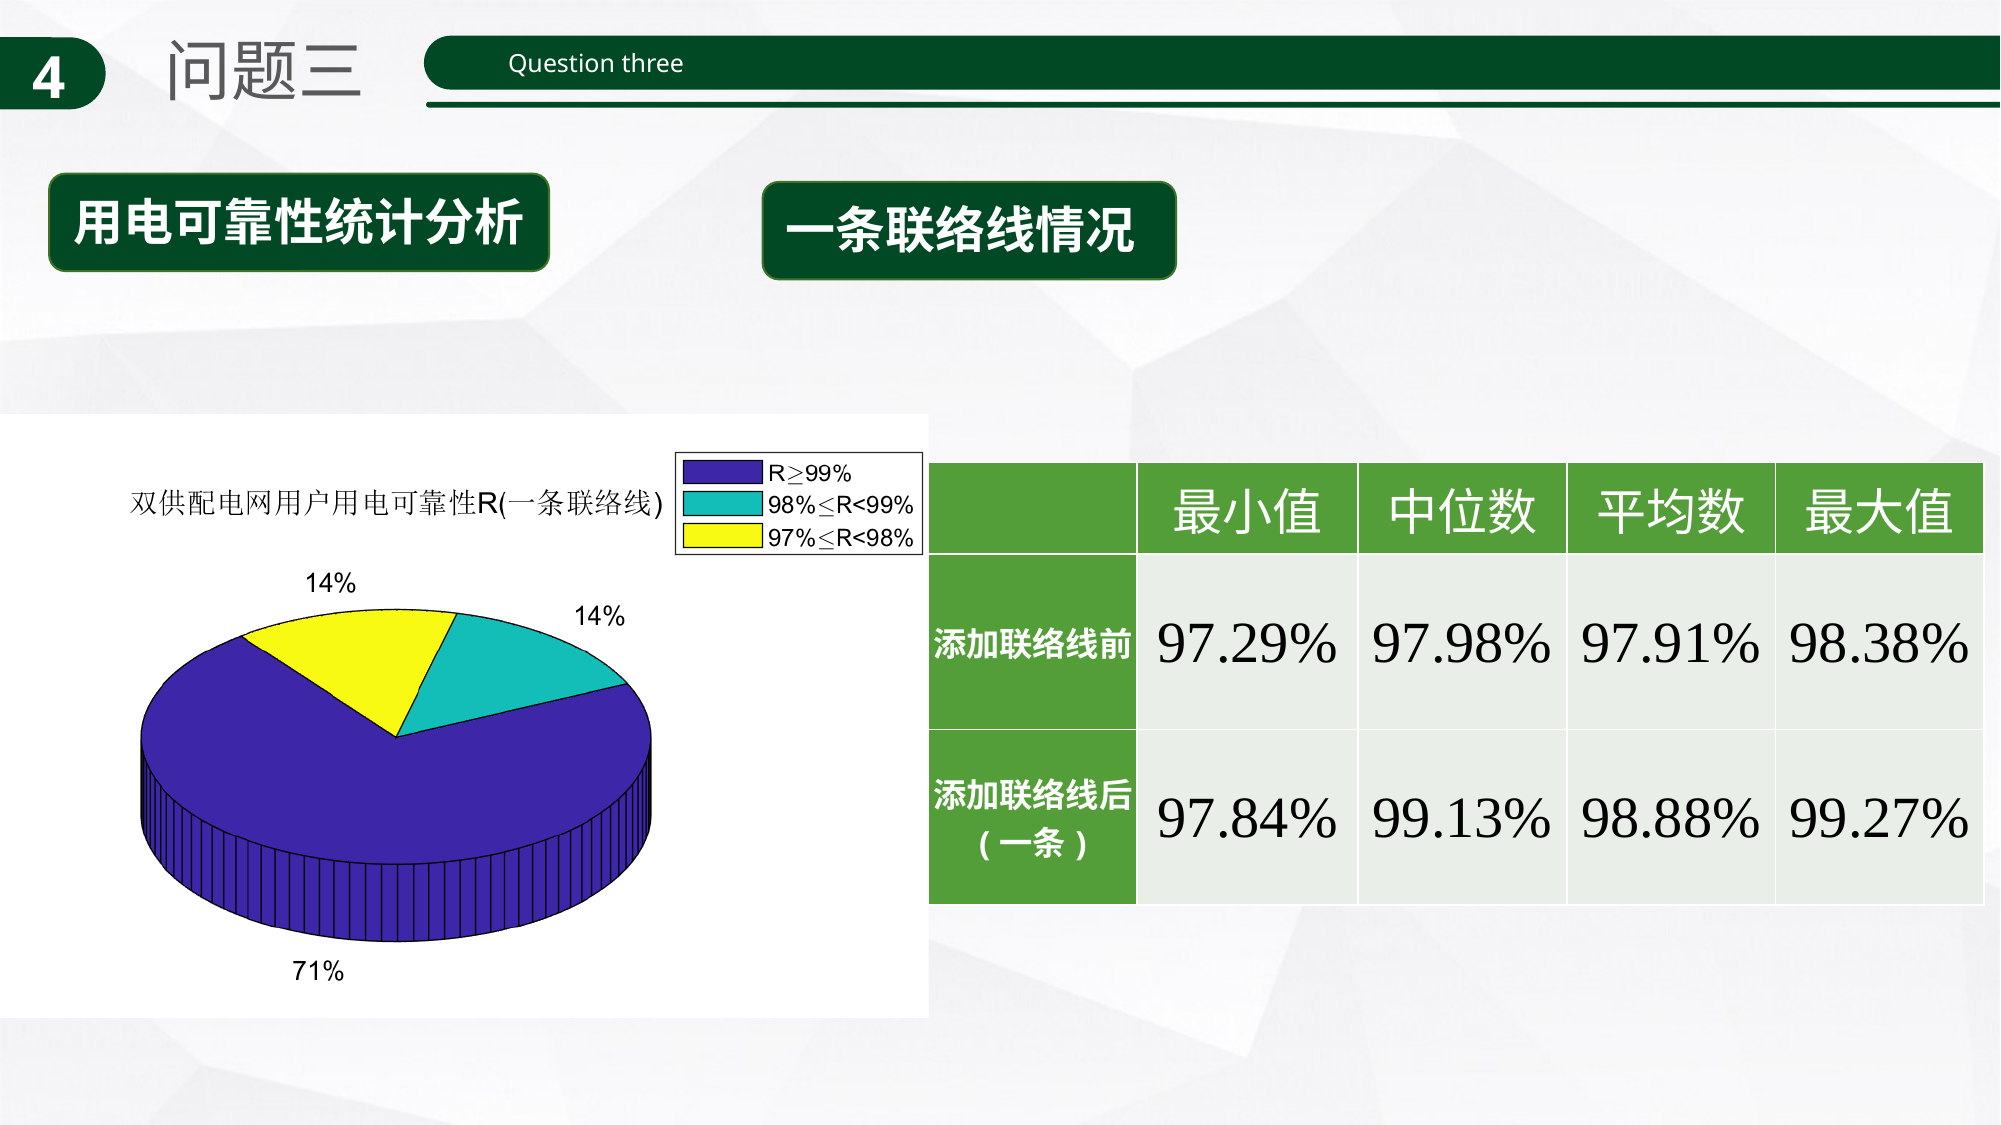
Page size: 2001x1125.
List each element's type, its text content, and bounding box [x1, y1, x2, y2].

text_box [762, 181, 1185, 280]
table_cell 97.98% [1359, 555, 1566, 729]
table_cell 添加联络线前 [929, 555, 1136, 729]
table_header 中位数 [1359, 463, 1566, 553]
table_cell 添加联络线后 (一条) [929, 730, 1136, 904]
table_cell 97.91% [1568, 555, 1775, 729]
table_header [929, 463, 1136, 553]
text_box 问题三 [149, 21, 381, 117]
table_cell 99.27% [1776, 730, 1983, 904]
table_cell 99.13% [1359, 730, 1566, 904]
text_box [49, 173, 559, 272]
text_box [423, 35, 2000, 108]
table_cell 97.29% [1138, 555, 1357, 729]
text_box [0, 33, 106, 119]
picture [0, 0, 2001, 1125]
table_header 平均数 [1568, 463, 1775, 553]
table_header 最小值 [1138, 463, 1357, 553]
table_cell 97.84% [1138, 730, 1357, 904]
table_cell 98.38% [1776, 555, 1983, 729]
table_cell 98.88% [1568, 730, 1775, 904]
table_header 最大值 [1776, 463, 1983, 553]
